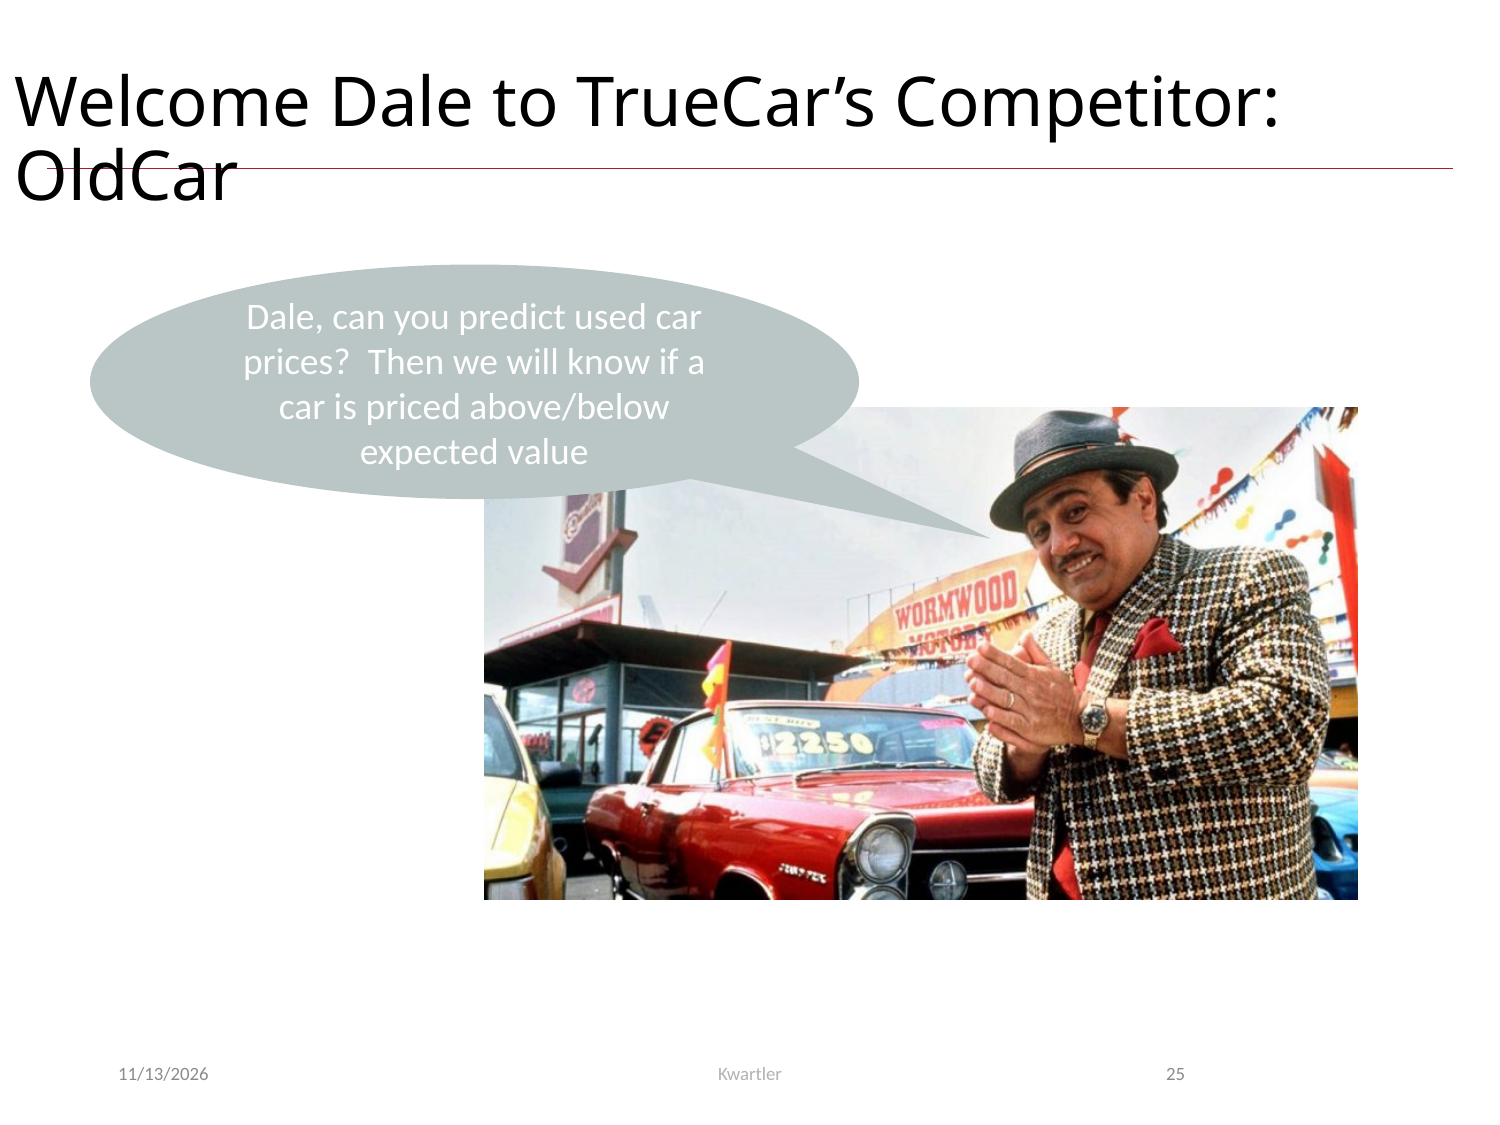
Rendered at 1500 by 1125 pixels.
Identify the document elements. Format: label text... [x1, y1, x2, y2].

text_box Dale, can you predict used car prices? Then we will know if a car is priced above/below expected value [88, 263, 861, 501]
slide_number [103, 1042, 441, 1103]
title Welcome Dale to TrueCar’s Competitor: OldCar [0, 59, 1500, 157]
slide_number 25 [1059, 1042, 1200, 1103]
picture [484, 407, 1358, 900]
footer Kwartler [496, 1042, 1004, 1103]
